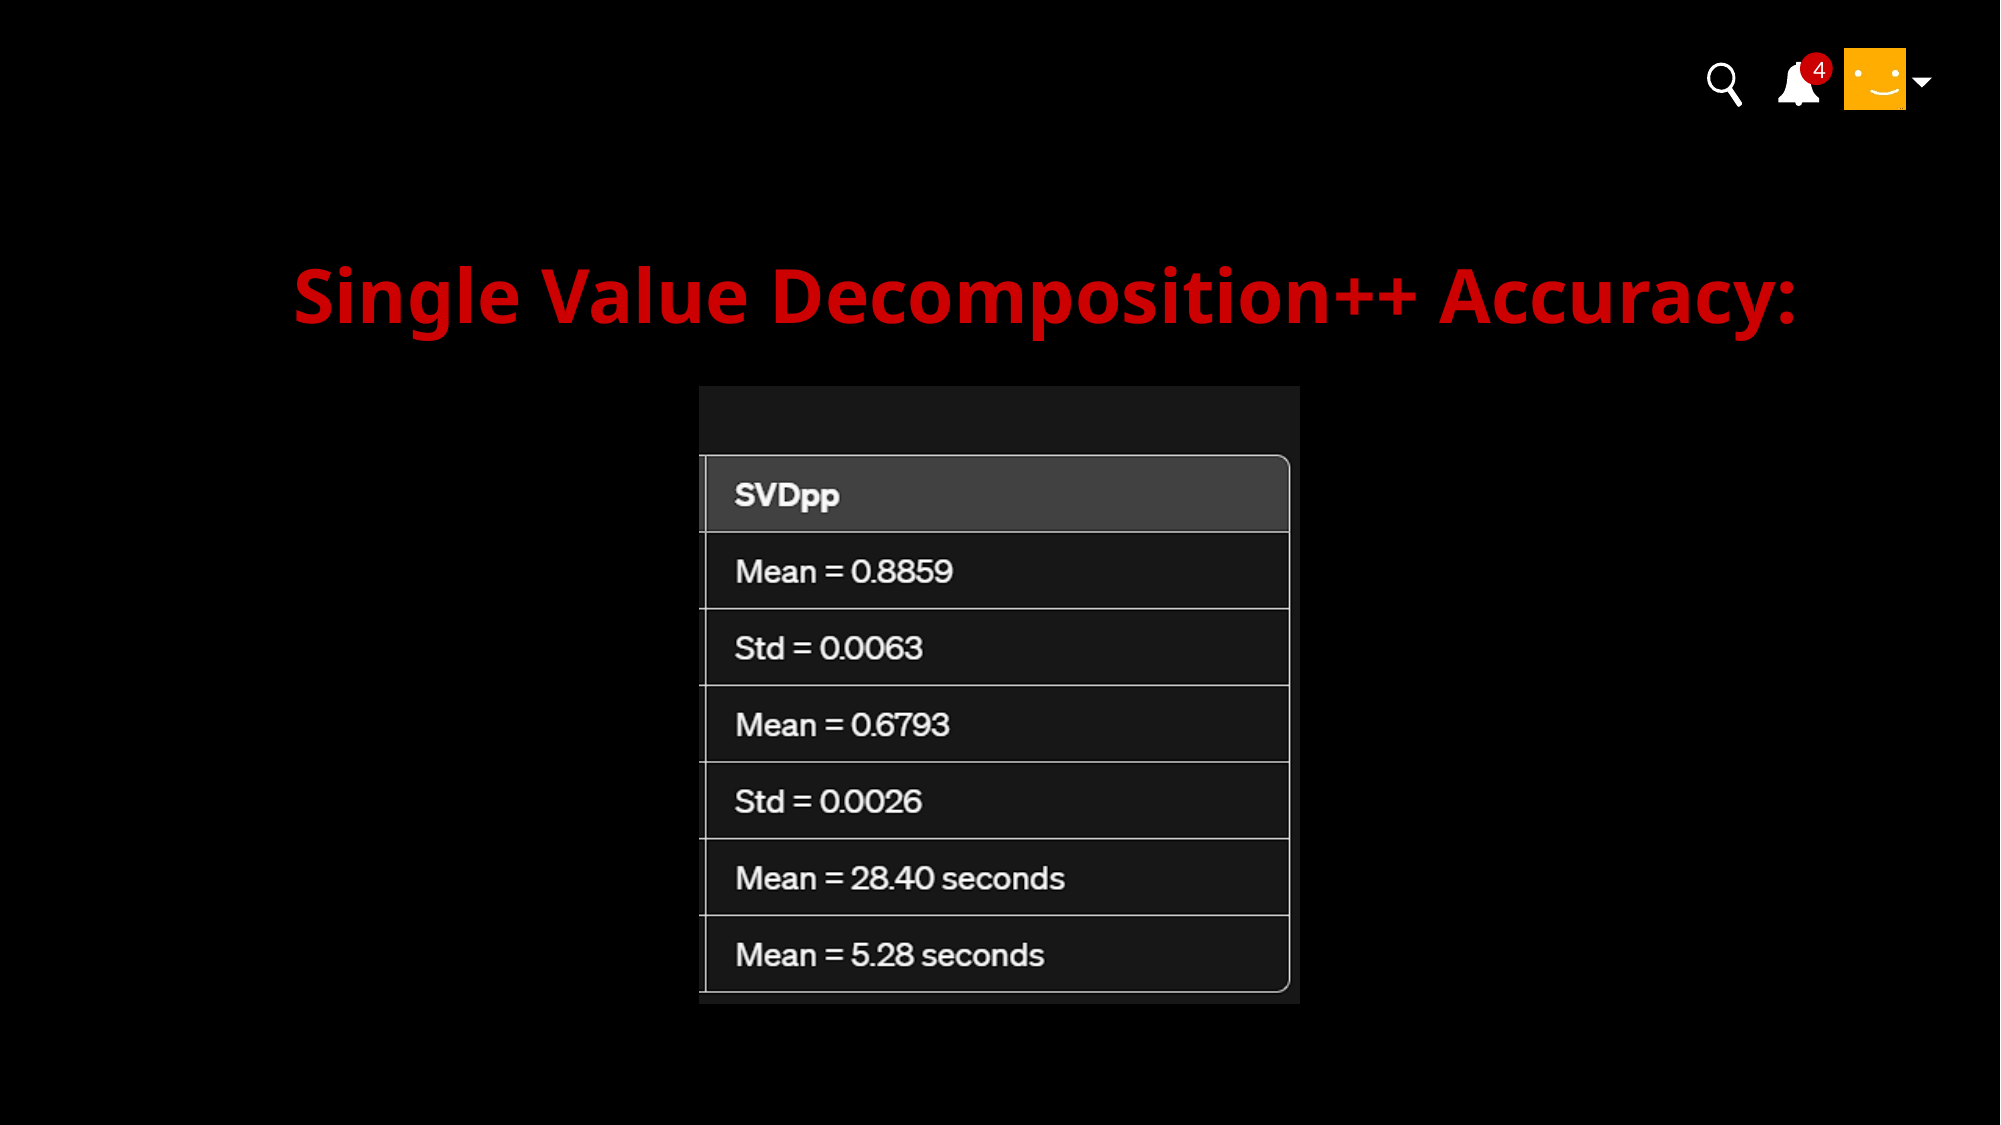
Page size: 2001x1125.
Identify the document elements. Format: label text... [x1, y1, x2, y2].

text_box Single Value Decomposition++ Accuracy: [291, 200, 1800, 387]
picture [699, 386, 1300, 1004]
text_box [1707, 48, 1932, 110]
